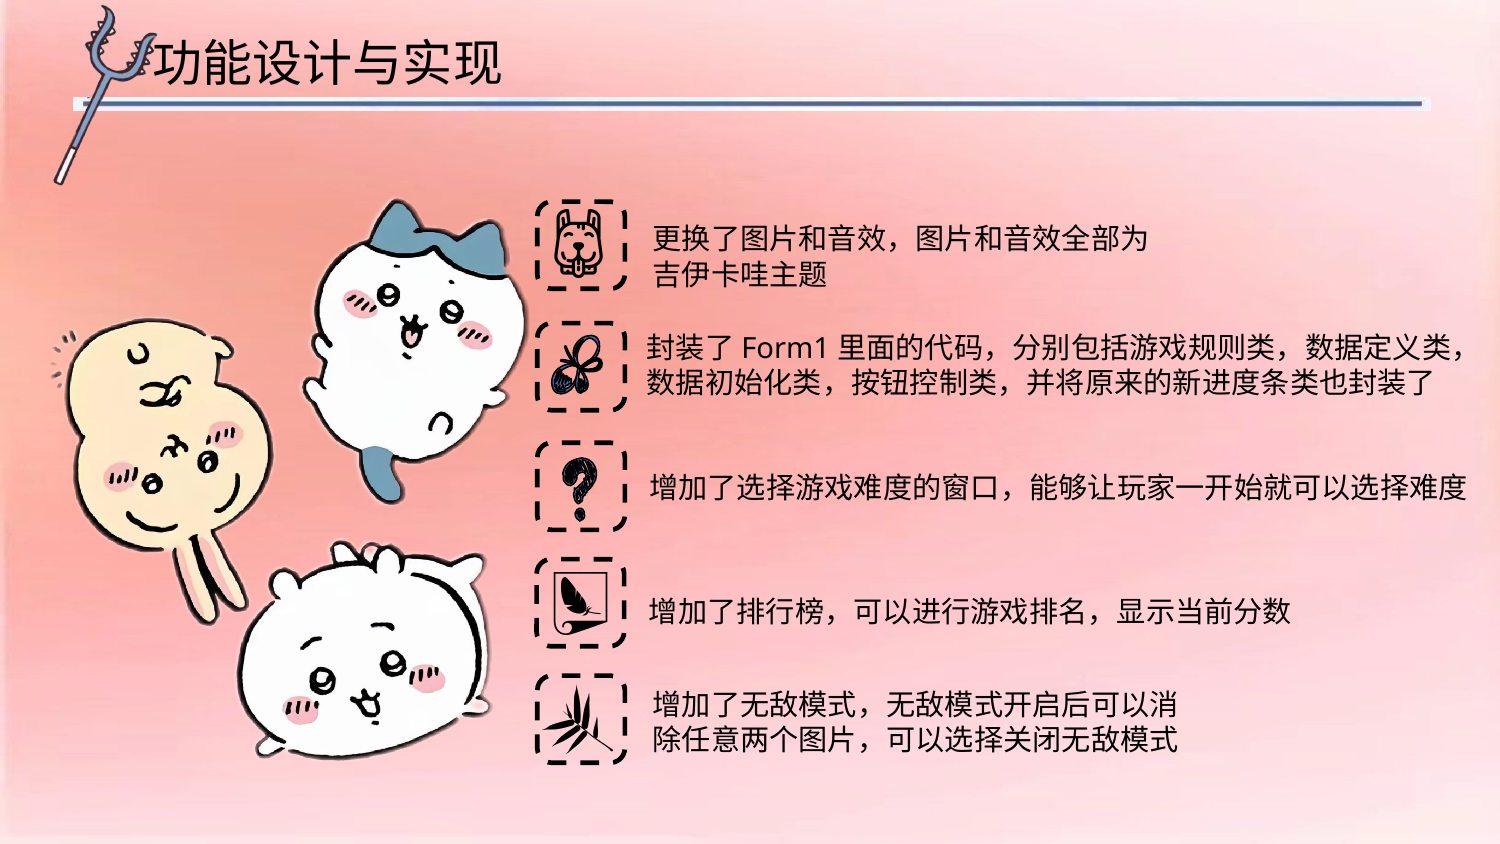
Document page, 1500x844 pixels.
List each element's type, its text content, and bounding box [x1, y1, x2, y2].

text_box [536, 201, 626, 763]
text_box 更换了图片和音效，图片和音效全部为吉伊卡哇主题 [637, 213, 1186, 299]
text_box 增加了选择游戏难度的窗口，能够让玩家一开始就可以选择难度 [637, 463, 1481, 515]
picture [0, 0, 1500, 844]
text_box 封装了Form1里面的代码，分别包括游戏规则类，数据定义类，数据初始化类，按钮控制类，并将原来的新进度条类也封装了 [631, 321, 1469, 407]
text_box 增加了无敌模式，无敌模式开启后可以消除任意两个图片，可以选择关闭无敌模式 [637, 678, 1197, 764]
text_box 功能设计与实现 [170, 26, 515, 96]
text_box 增加了排行榜，可以进行游戏排名，显示当前分数 [637, 587, 1358, 632]
